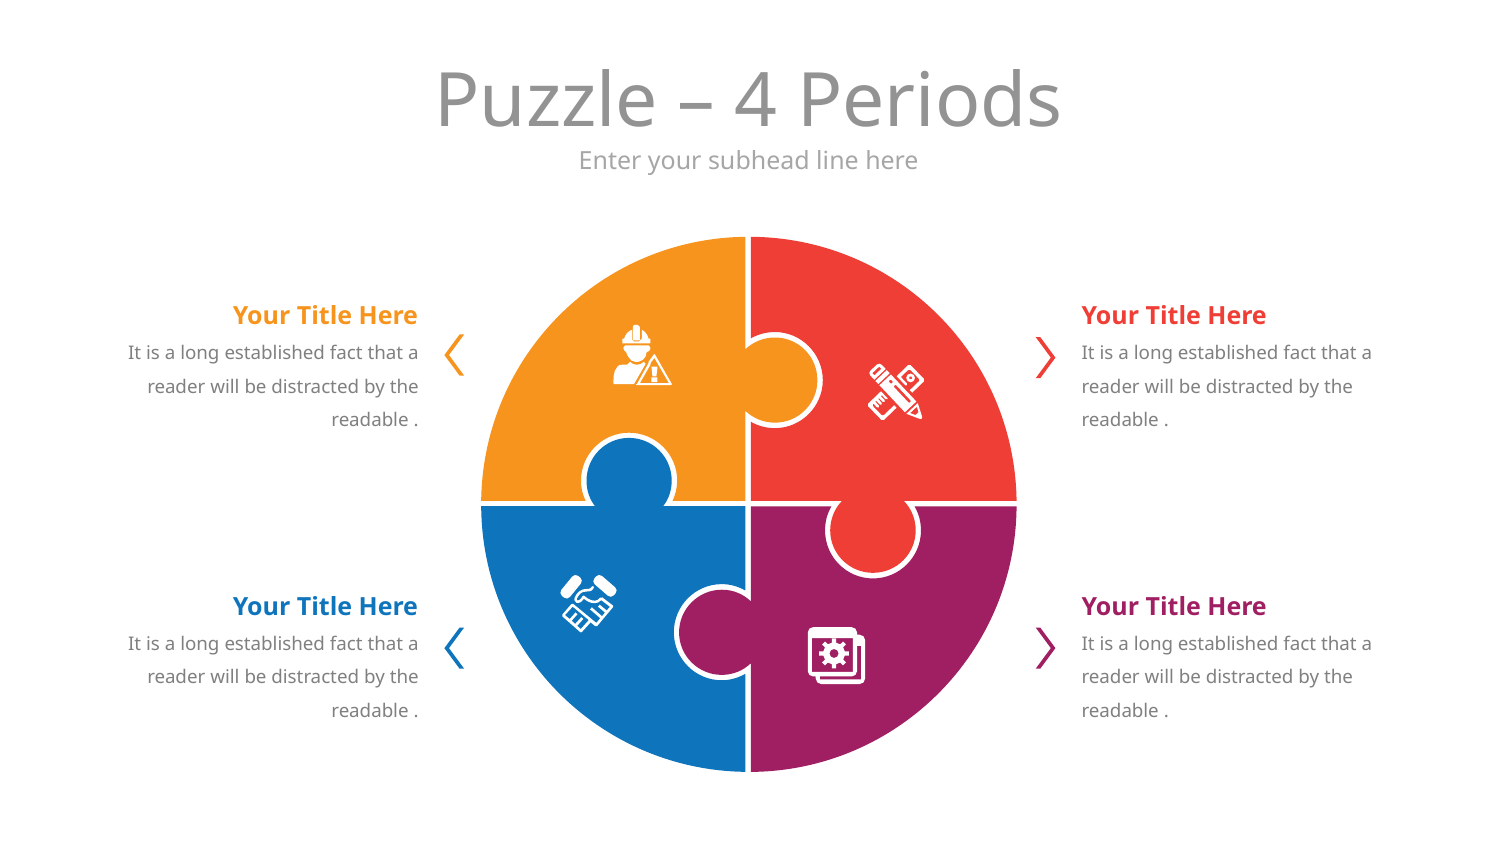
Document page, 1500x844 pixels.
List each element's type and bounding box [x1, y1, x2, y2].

title [62, 55, 1436, 138]
text_box [1066, 567, 1437, 729]
text_box [63, 277, 433, 438]
text_box [444, 334, 465, 376]
text_box [63, 567, 433, 729]
text_box [480, 236, 1017, 773]
text_box [444, 627, 465, 669]
list [62, 144, 1436, 174]
text_box [1035, 627, 1056, 669]
text_box [1035, 337, 1056, 379]
text_box [1066, 277, 1437, 438]
